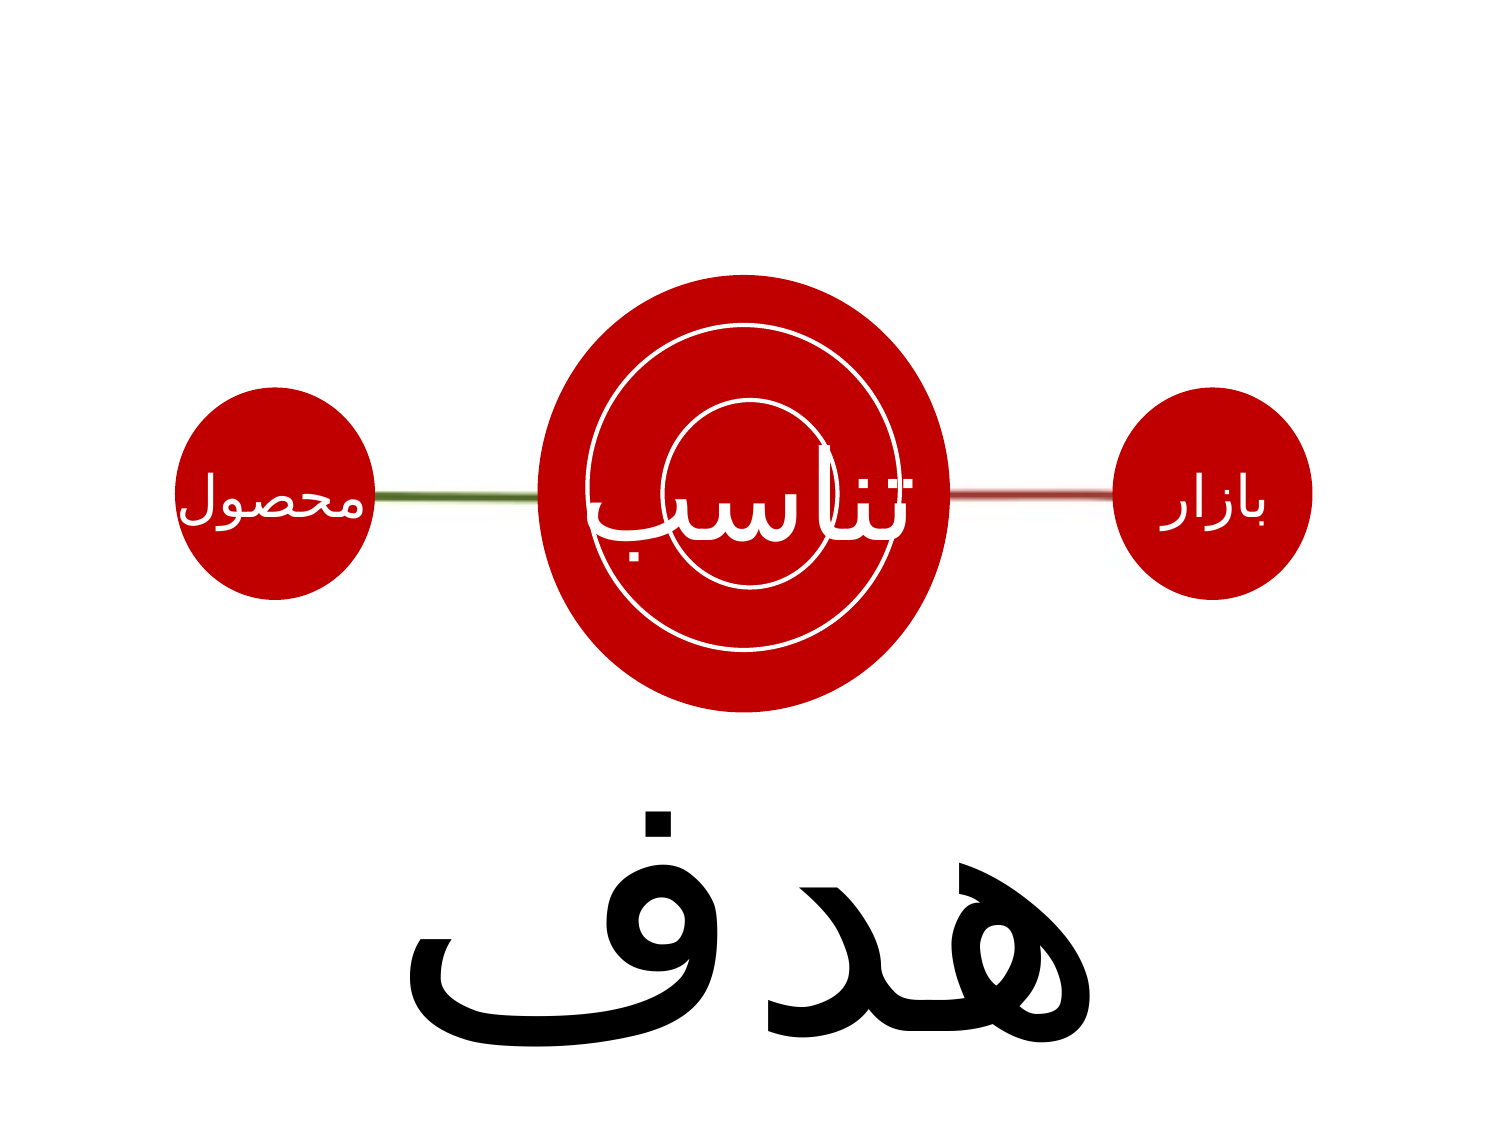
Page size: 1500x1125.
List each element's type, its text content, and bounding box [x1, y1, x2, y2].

text_box [227, 385, 323, 398]
text_box [1181, 597, 1244, 603]
text_box هدف [0, 678, 1500, 1108]
text_box [244, 597, 306, 603]
text_box [556, 272, 932, 398]
text_box [559, 597, 928, 678]
picture [43, 399, 1413, 588]
text_box [625, 597, 862, 653]
text_box [1164, 385, 1261, 398]
text_box [610, 322, 877, 398]
